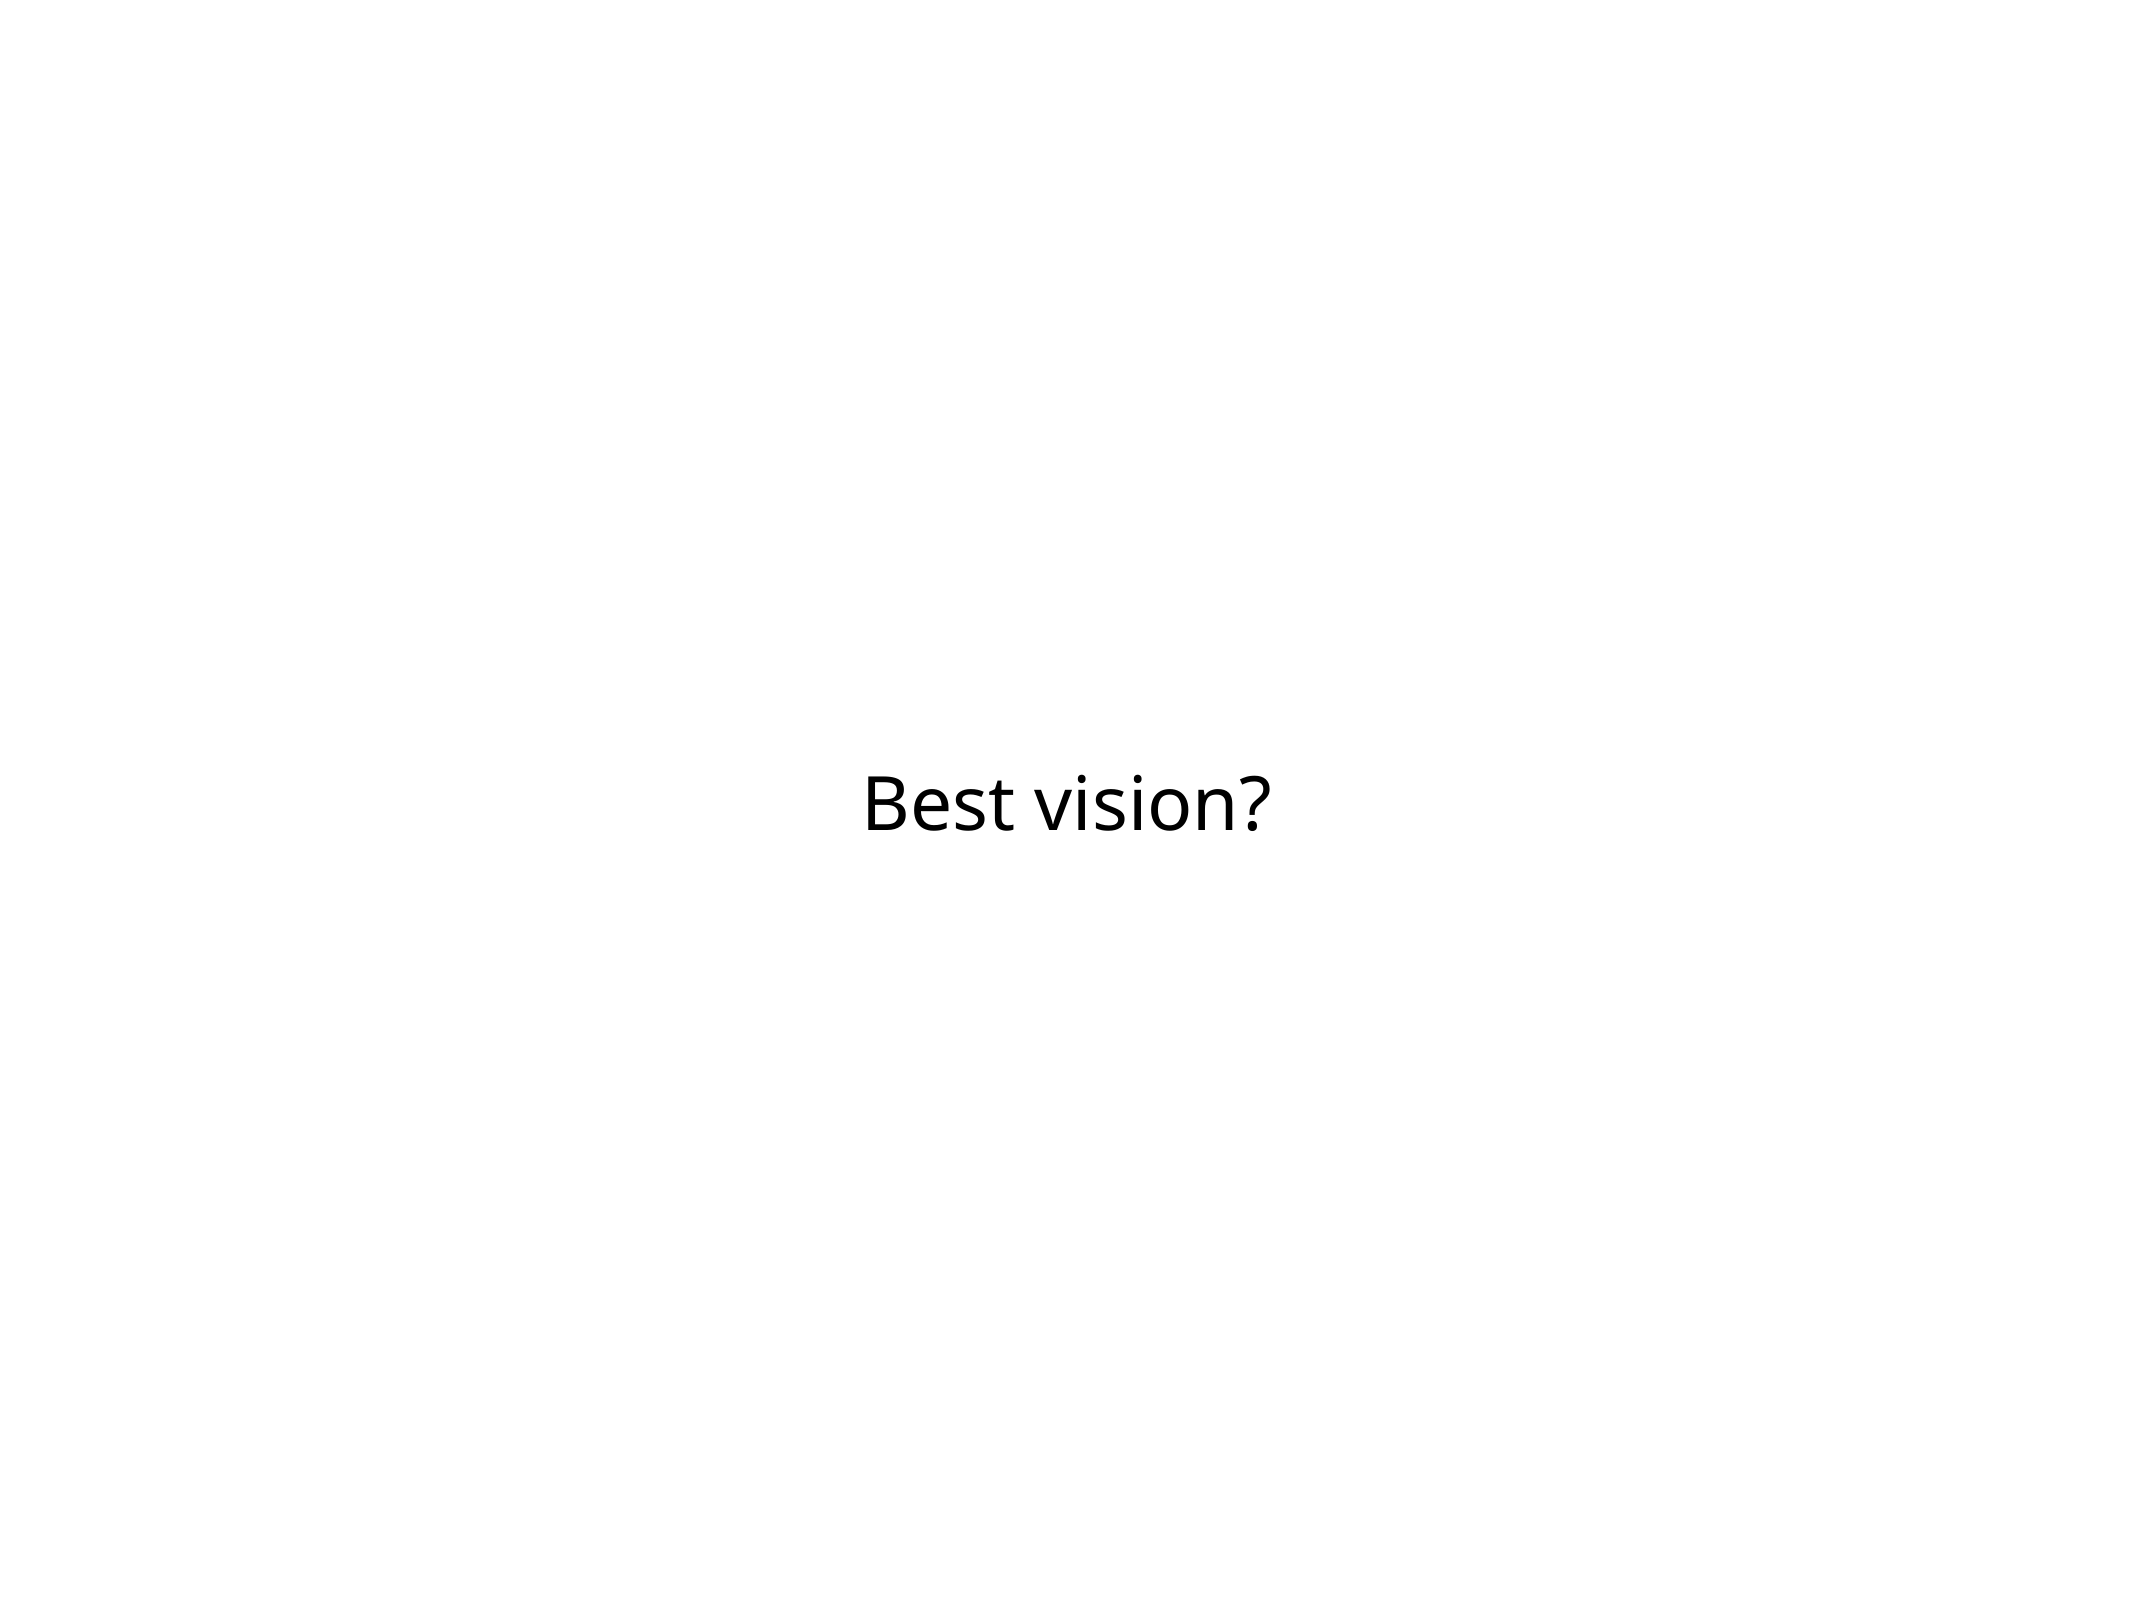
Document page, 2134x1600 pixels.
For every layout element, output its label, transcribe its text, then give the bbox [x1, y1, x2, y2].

text_box Best vision? [853, 746, 1281, 854]
